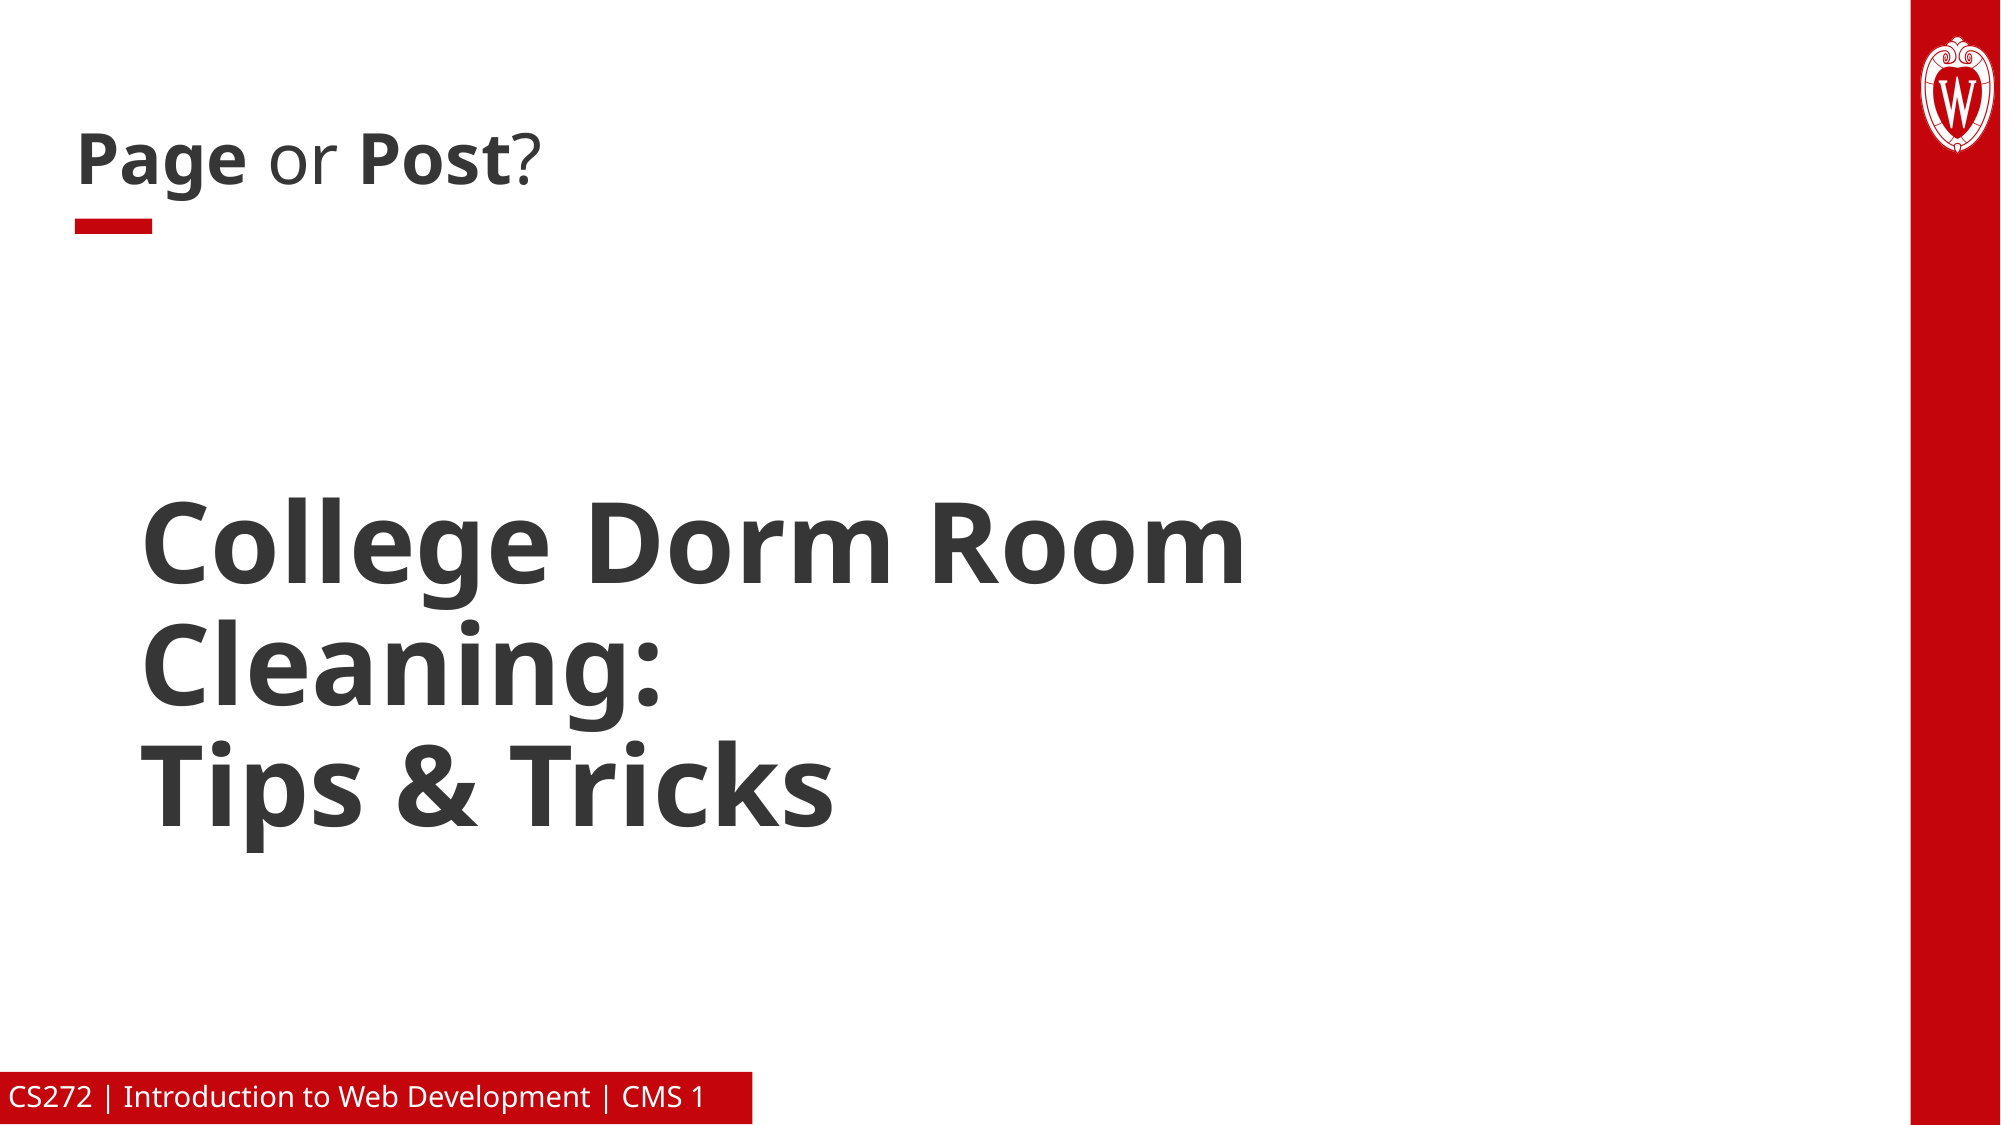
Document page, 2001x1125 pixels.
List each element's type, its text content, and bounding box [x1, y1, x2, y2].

text_box CS272 | Introduction to Web Development | CMS 1 [0, 1071, 753, 1125]
list College Dorm Room Cleaning: Tips & Tricks [139, 478, 1742, 740]
picture [1920, 36, 1995, 154]
title Page or Post? [75, 115, 1863, 200]
